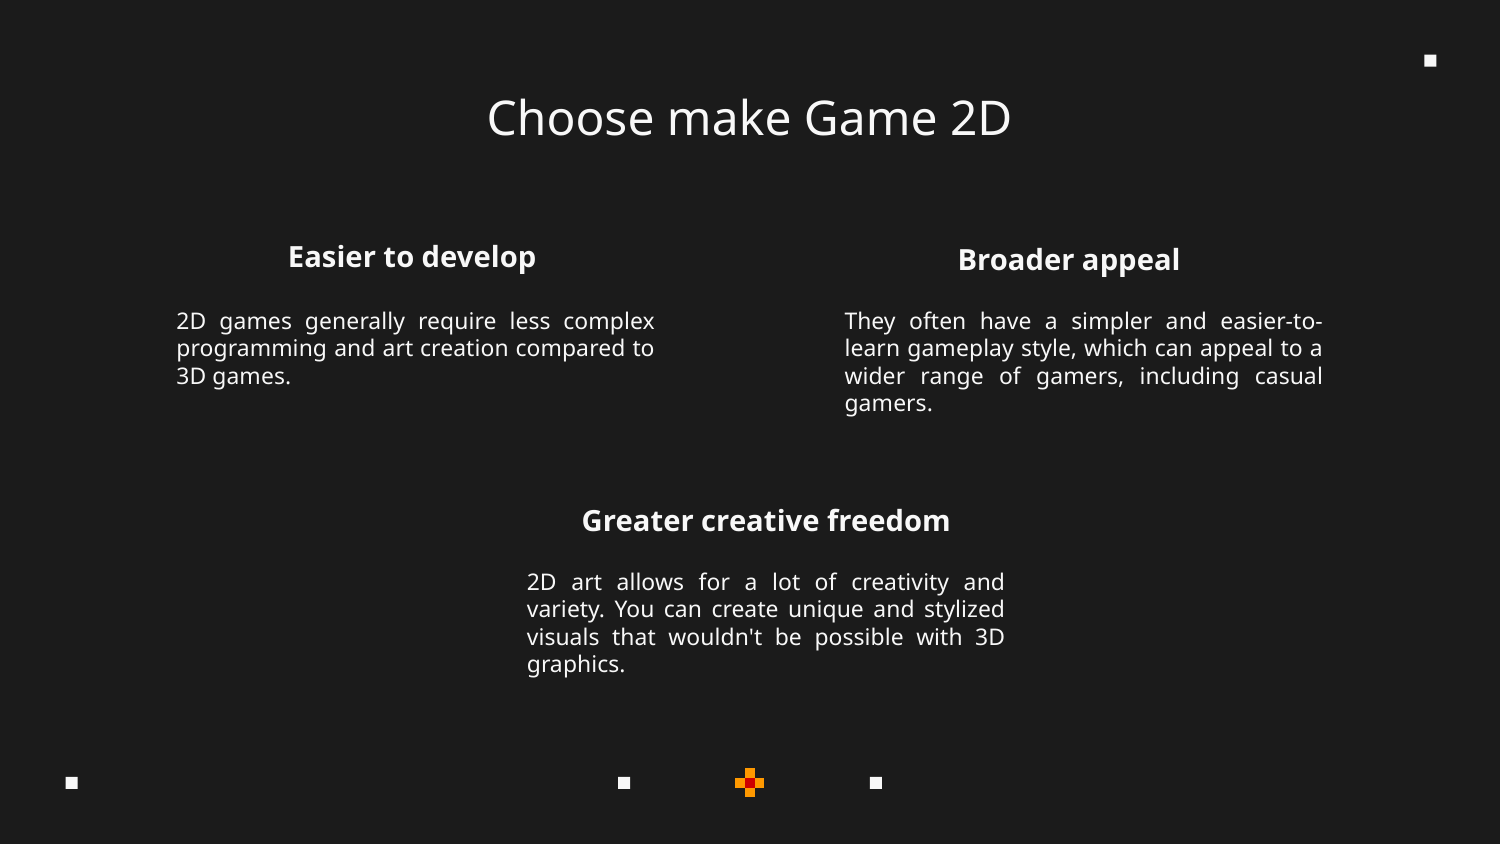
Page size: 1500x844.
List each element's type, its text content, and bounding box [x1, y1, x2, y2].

subtitle Easier to develop [150, 222, 682, 289]
text_box Greater creative freedom [500, 456, 1032, 553]
title Choose make Game 2D [179, 72, 1321, 180]
text_box 2D art allows for a lot of creativity and variety. You can create unique and stylized visuals that wouldn't be possible with 3D graphics. [511, 552, 1021, 679]
subtitle 2D games generally require less complex programming and art creation compared to 3D games. [161, 291, 671, 418]
subtitle Broader appeal [818, 229, 1328, 292]
subtitle They often have a simpler and easier-to-learn gameplay style, which can appeal to a wider range of gamers, including casual gamers. [829, 291, 1339, 428]
